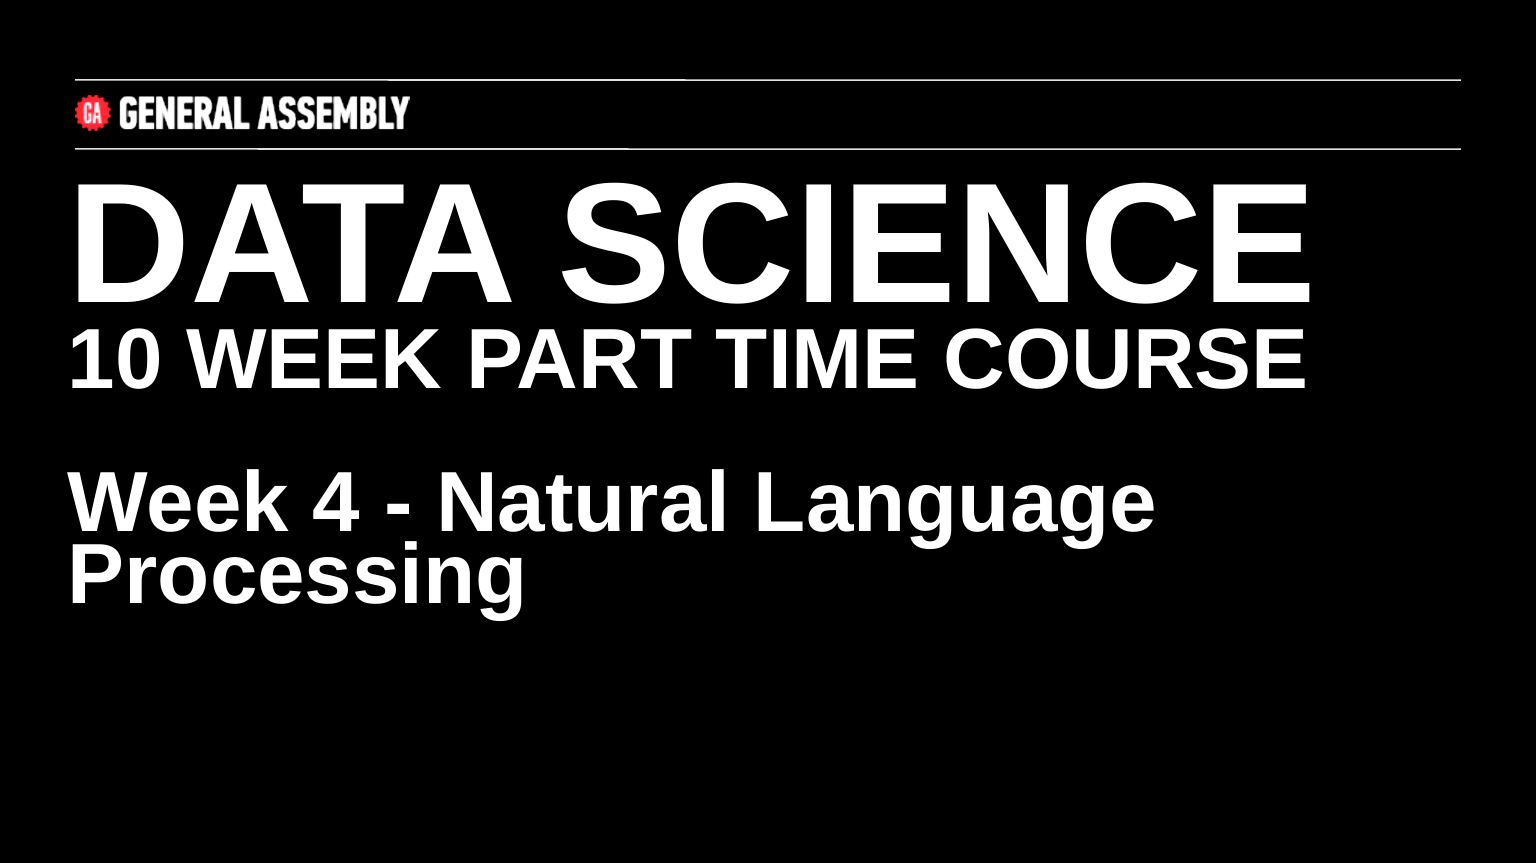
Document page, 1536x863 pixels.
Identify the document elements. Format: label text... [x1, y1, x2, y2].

title DATA SCIENCE 10 WEEK PART TIME COURSE Week 4 - Natural Language Processing [67, 187, 1458, 676]
picture [74, 94, 410, 132]
